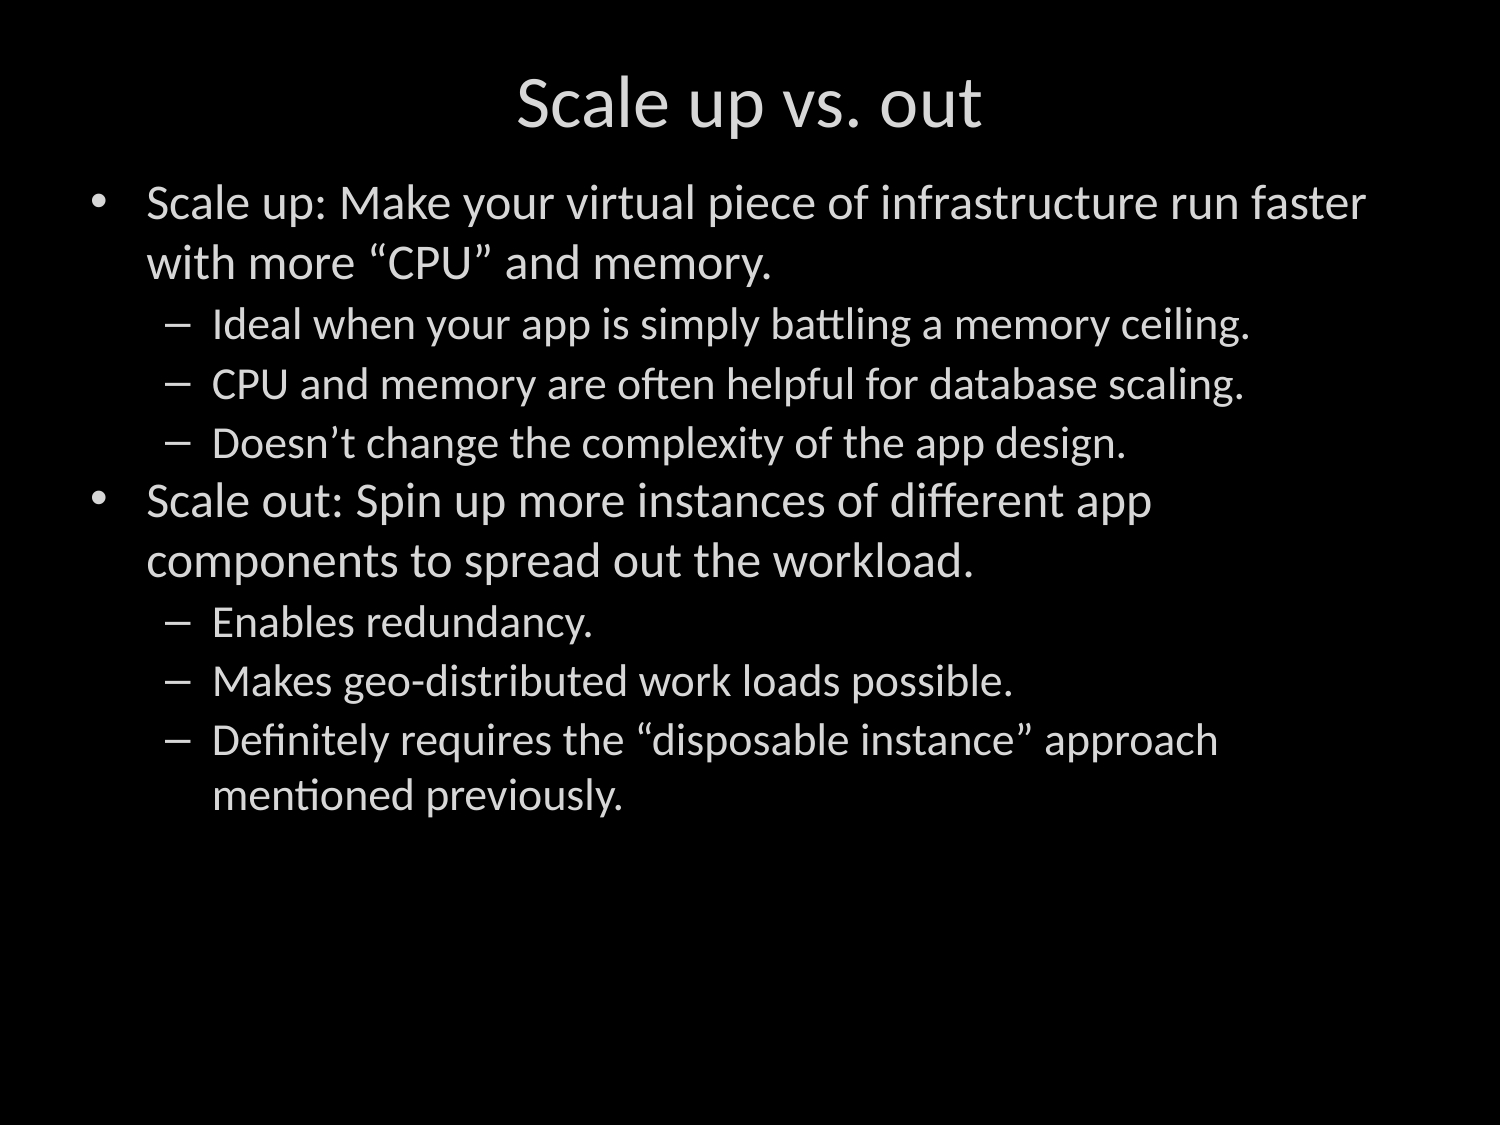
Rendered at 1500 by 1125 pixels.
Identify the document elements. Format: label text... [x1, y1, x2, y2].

list Scale up: Make your virtual piece of infrastructure run faster with more “CPU” and memory. Ideal when your app is simply battling a memory ceiling. CPU and memory are often helpful for database scaling. Doesn’t change the complexity of the app design. Scale out: Spin up more instances of different app components to spread out the workload. Enables redundancy. Makes geo-distributed work loads possible. Definitely requires the “disposable instance” approach mentioned previously. [75, 162, 1425, 1025]
title Scale up vs. out [75, 45, 1425, 150]
